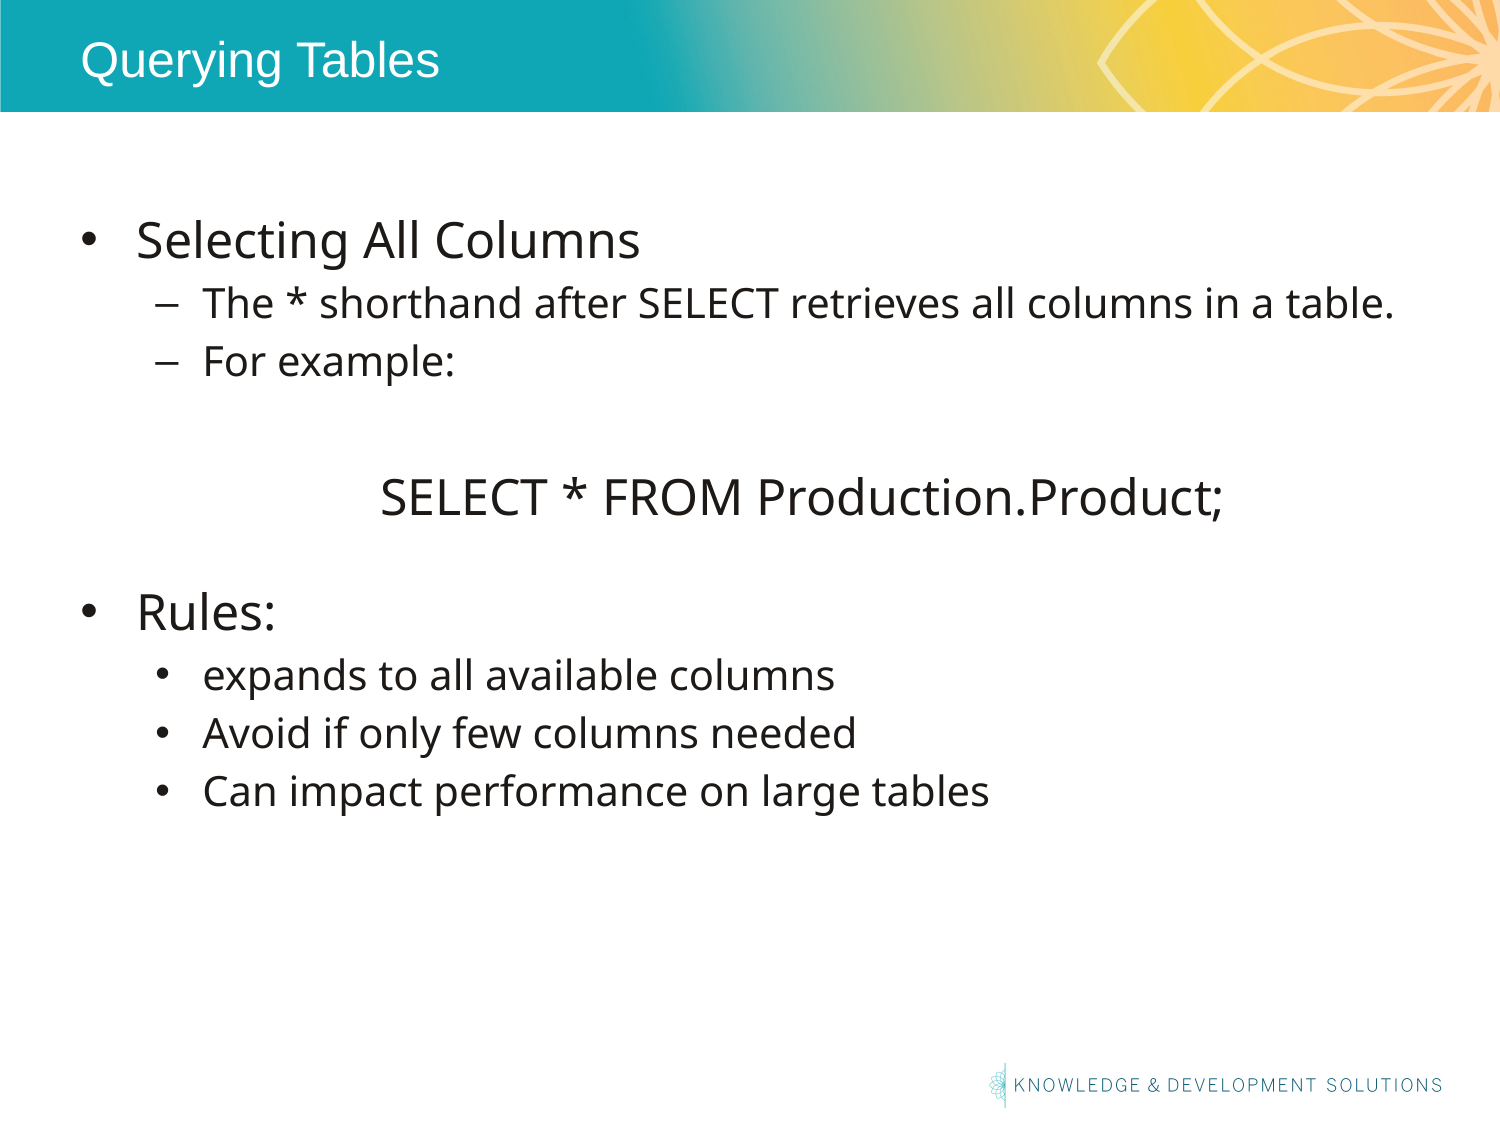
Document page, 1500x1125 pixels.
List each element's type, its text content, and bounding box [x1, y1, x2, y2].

list Selecting All Columns The * shorthand after SELECT retrieves all columns in a table. For example: SELECT * FROM Production.Product; Rules: expands to all available columns Avoid if only few columns needed Can impact performance on large tables [65, 200, 1416, 1022]
picture [971, 1051, 1500, 1125]
picture [0, 0, 1500, 112]
title Querying Tables [65, 19, 1416, 90]
